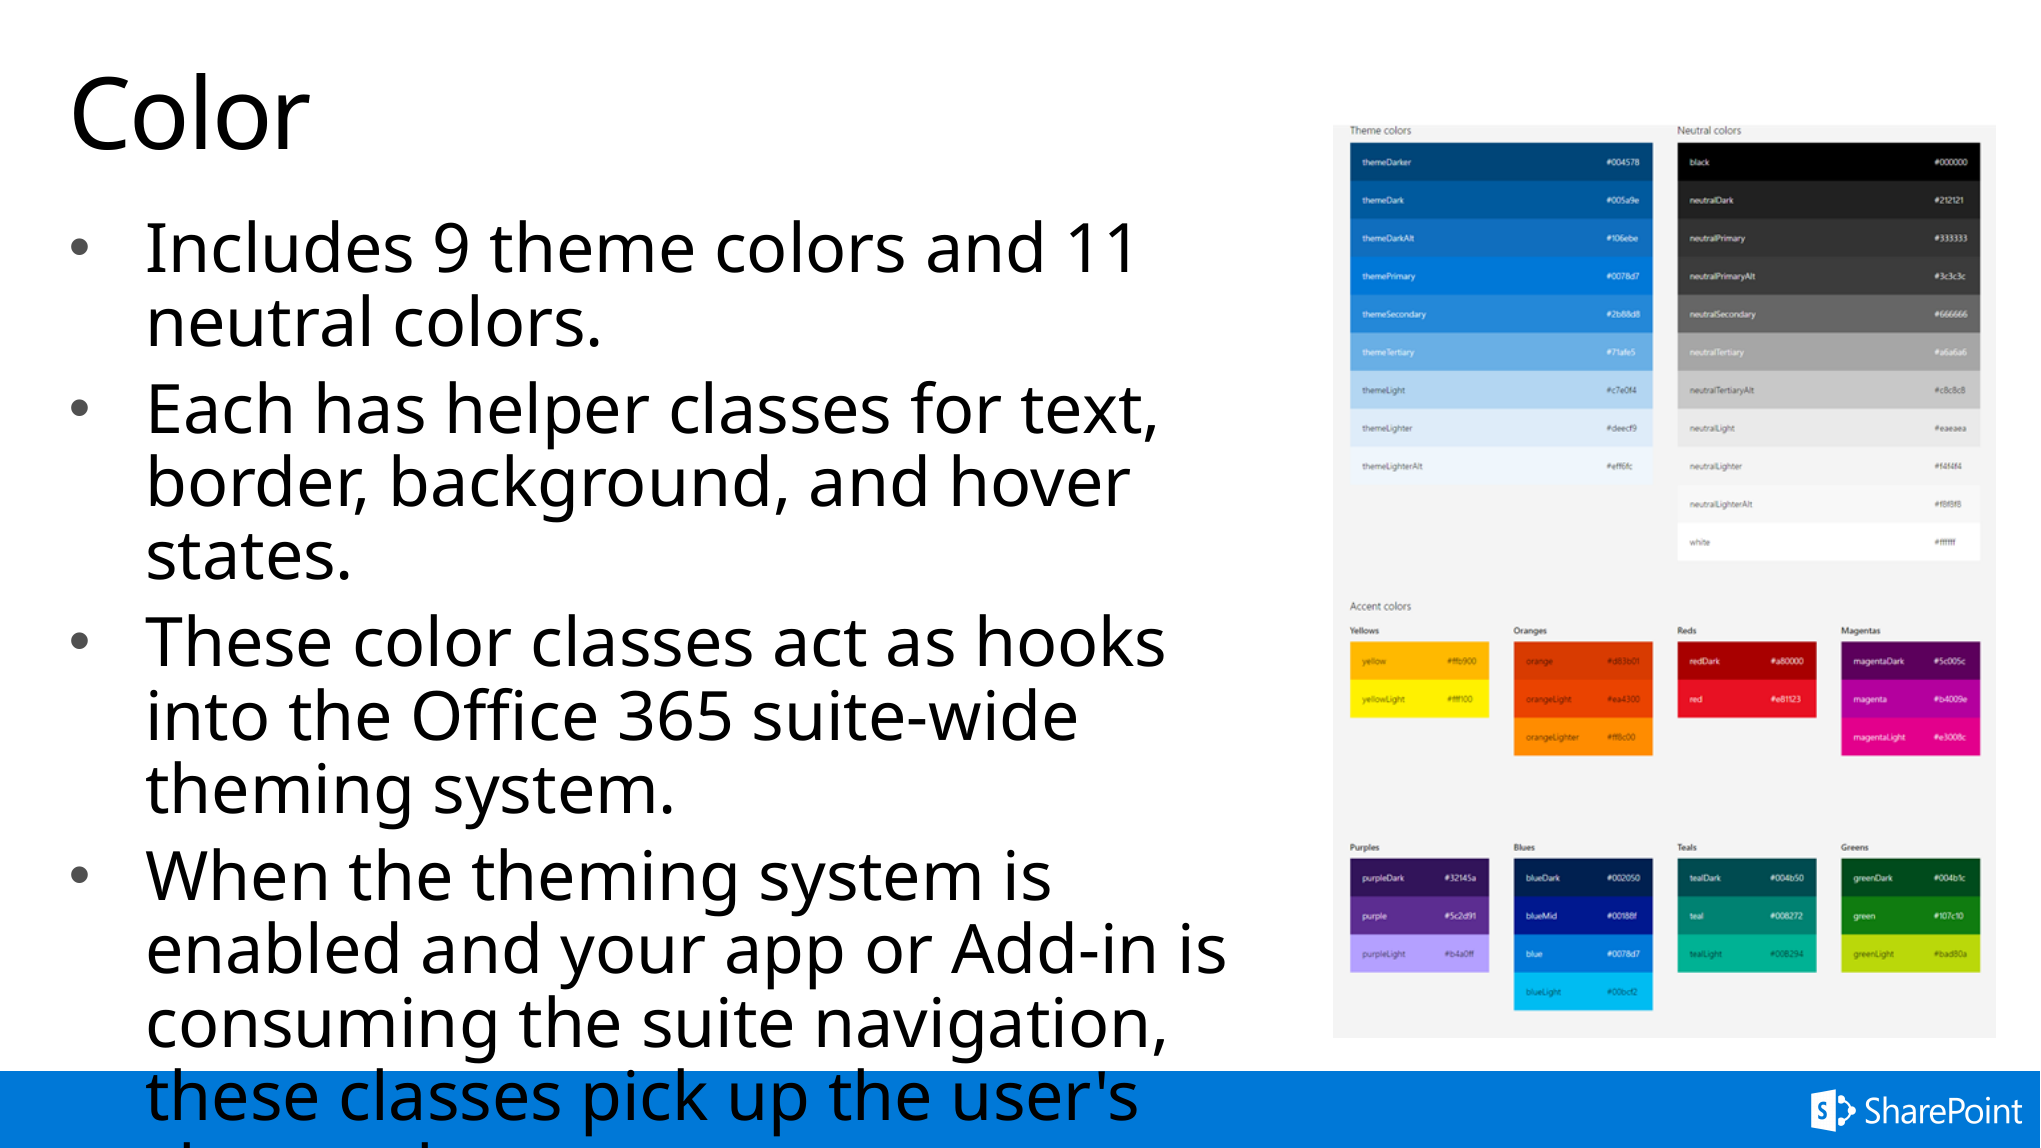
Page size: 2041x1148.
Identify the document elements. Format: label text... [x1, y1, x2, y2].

picture [1333, 123, 1996, 1038]
list Includes 9 theme colors and 11 neutral colors. Each has helper classes for text, border, background, and hover states. These color classes act as hooks into the Office 365 suite-wide theming system. When the theming system is enabled and your app or Add-in is consuming the suite navigation, these classes pick up the user's chosen theme. [45, 198, 1304, 1095]
picture [1793, 1071, 2040, 1148]
title Color [45, 48, 1996, 199]
